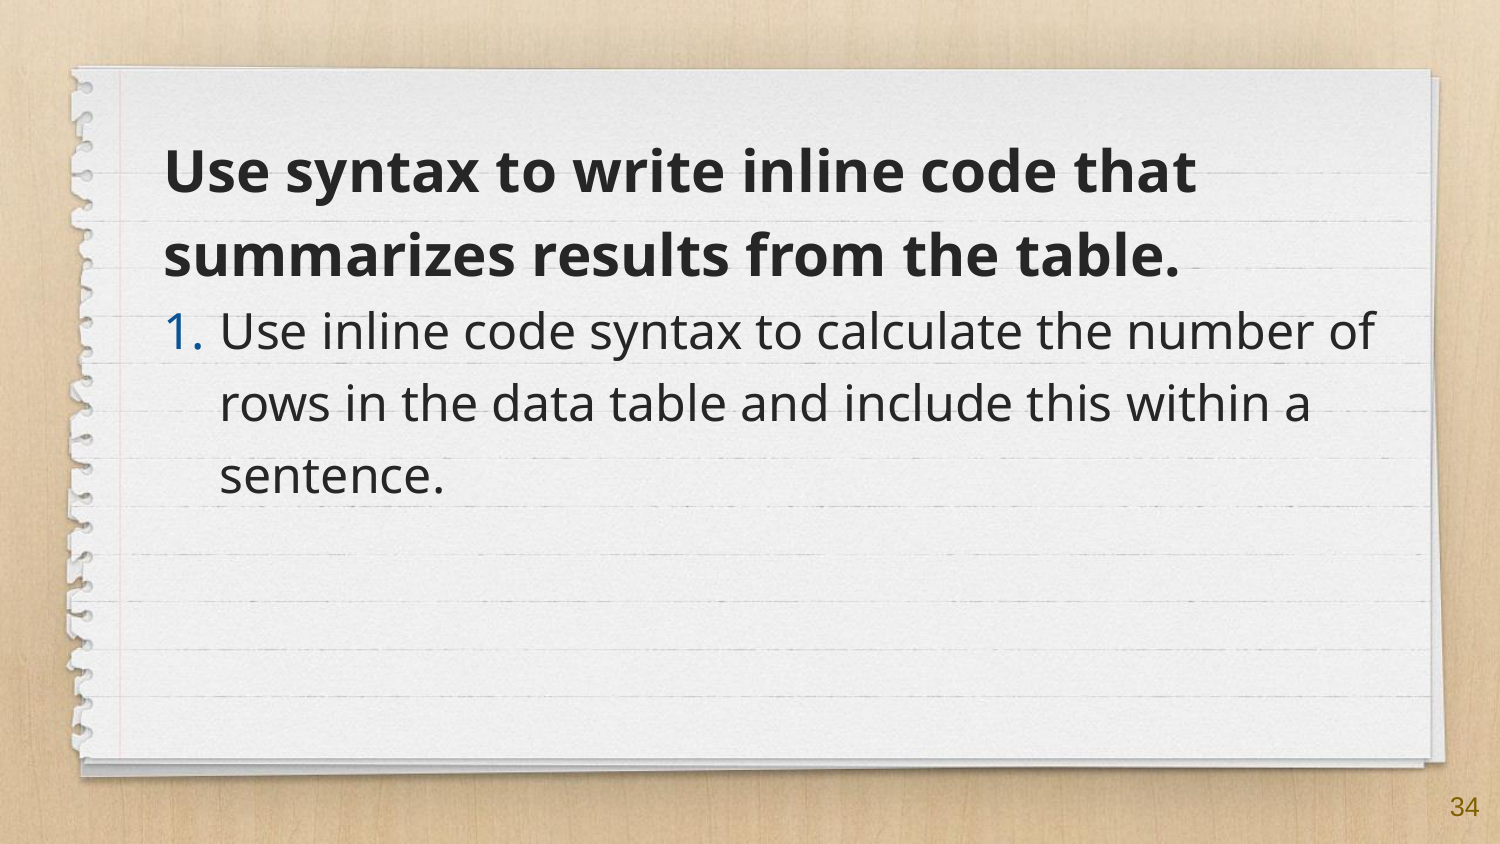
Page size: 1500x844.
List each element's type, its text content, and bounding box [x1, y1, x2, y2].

list Use syntax to write inline code that summarizes results from the table. Use inline code syntax to calculate the number of rows in the data table and include this within a sentence. [127, 104, 1399, 699]
slide_number 34 [1429, 767, 1500, 844]
picture [0, 0, 1500, 844]
